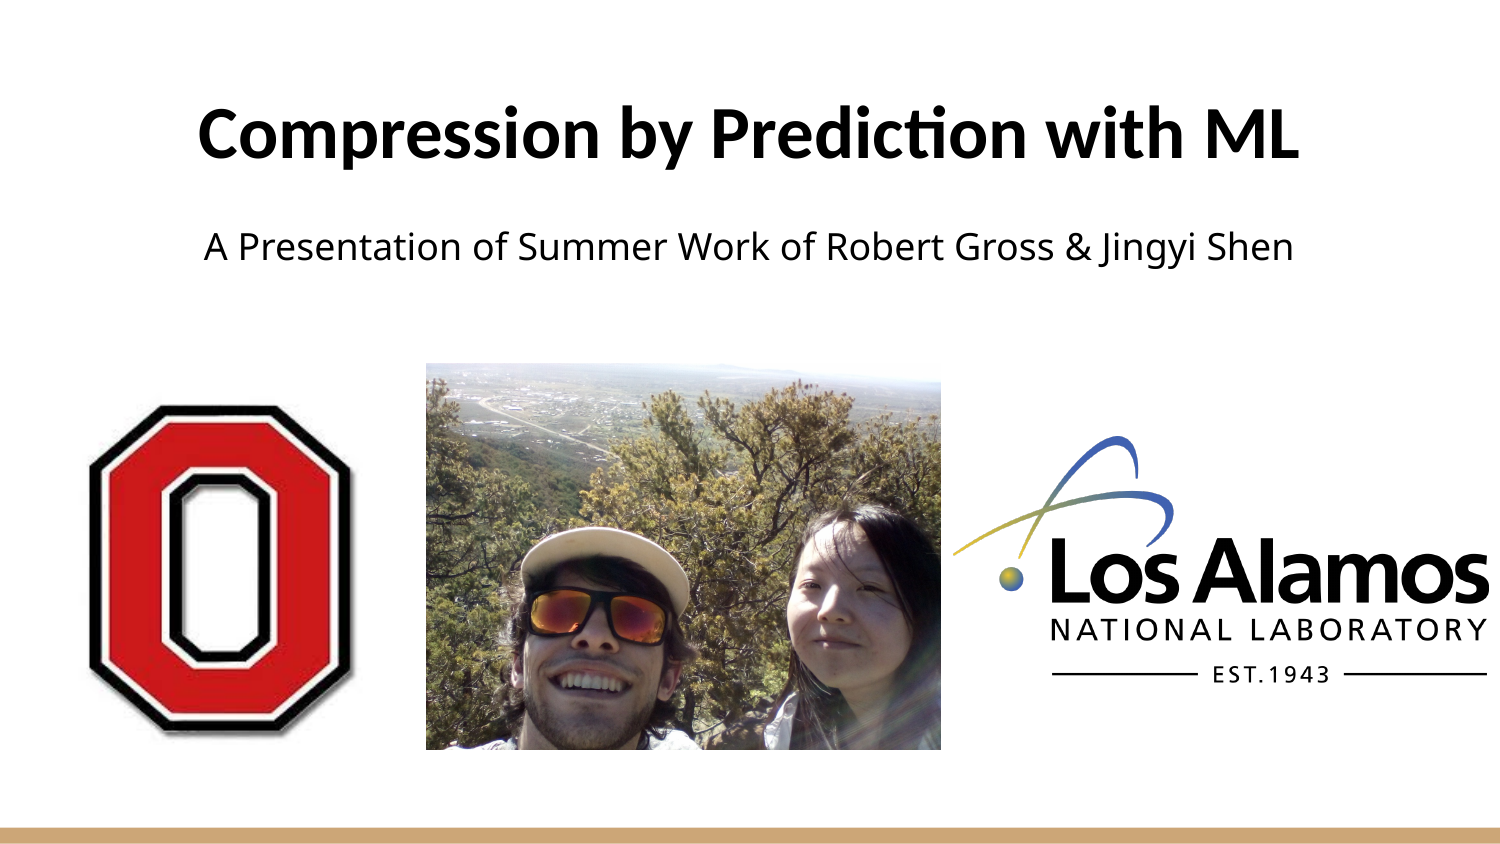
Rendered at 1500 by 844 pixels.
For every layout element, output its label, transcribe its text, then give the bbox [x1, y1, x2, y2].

picture [49, 392, 402, 745]
picture [953, 436, 1489, 683]
list A Presentation of Summer Work of Robert Gross & Jingyi Shen [51, 200, 1449, 302]
title Compression by Prediction with ML [51, 51, 1449, 189]
picture [425, 363, 942, 751]
